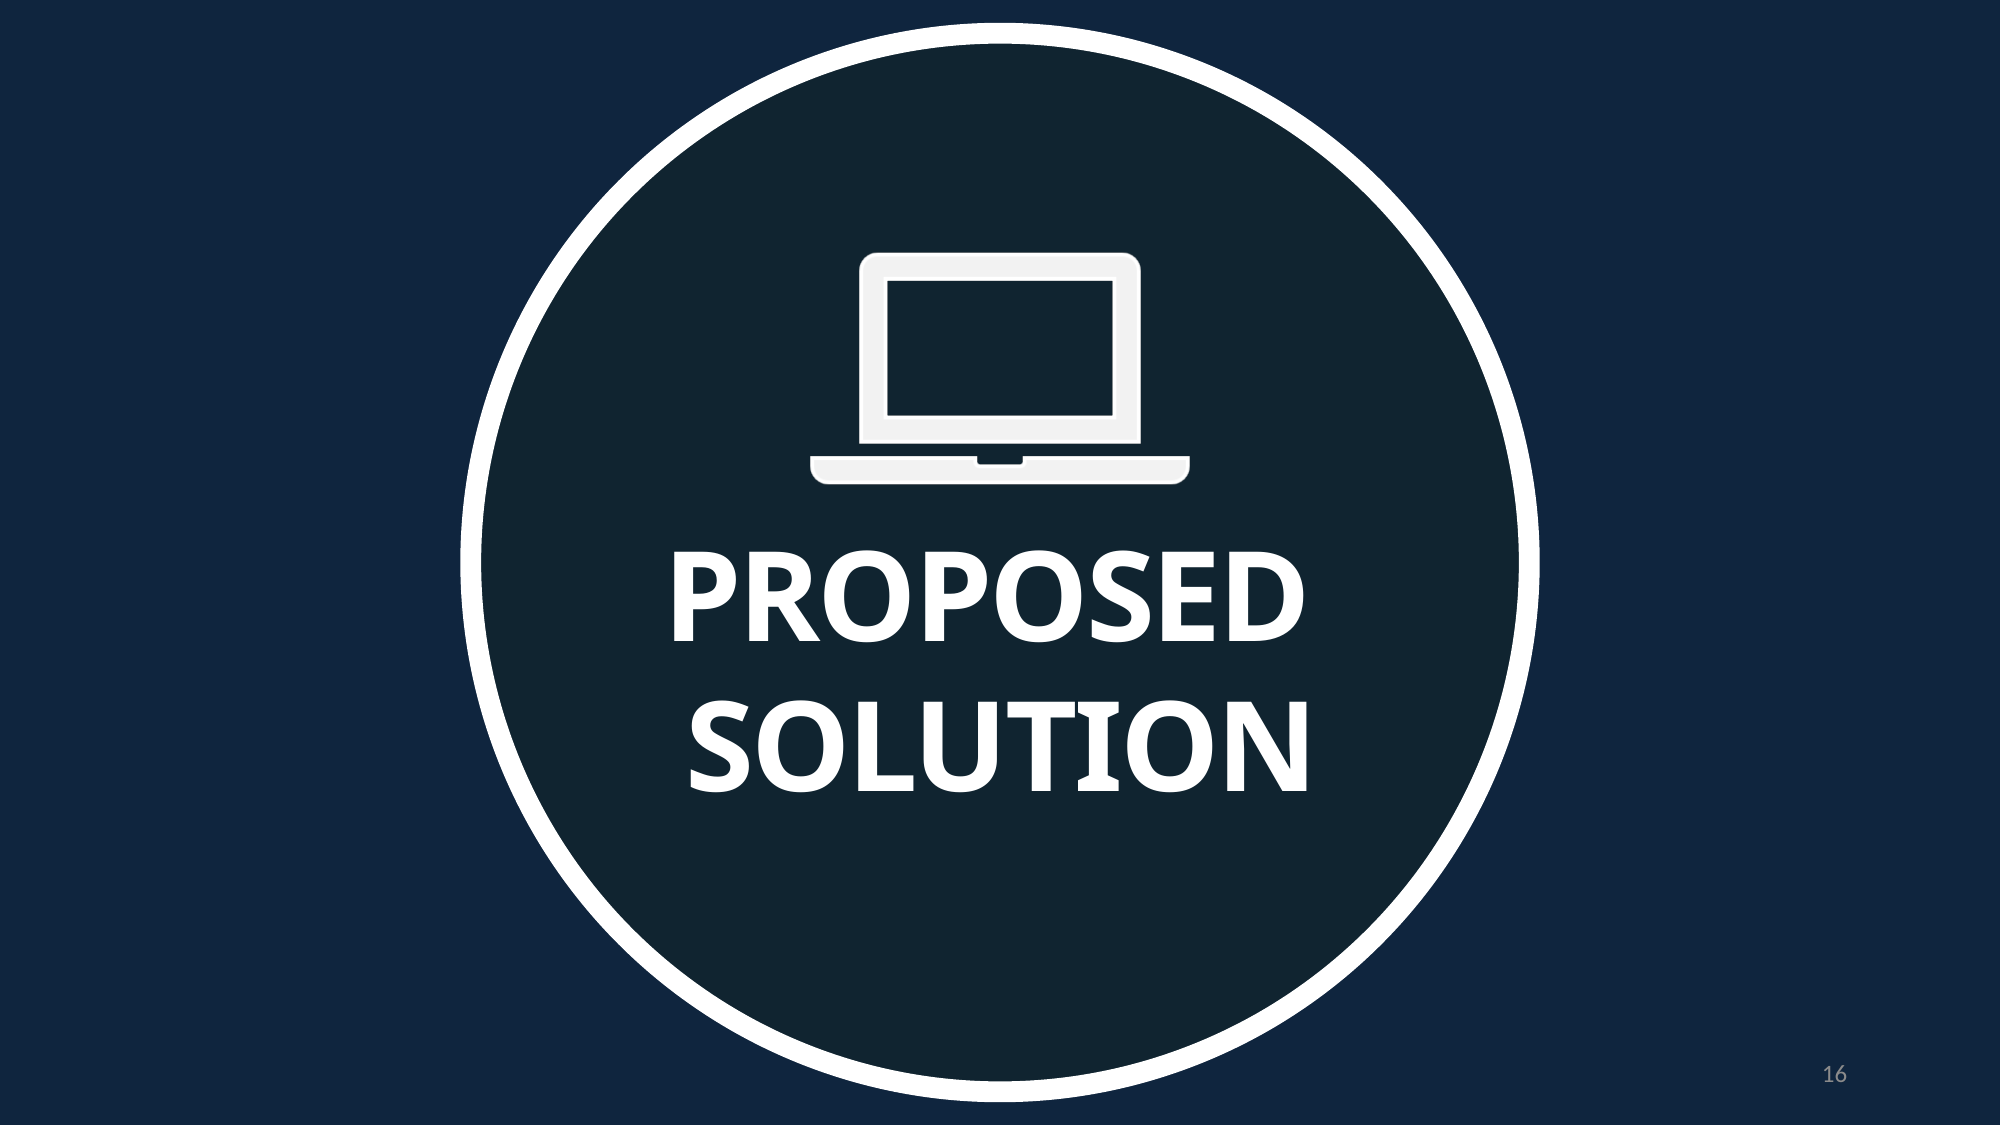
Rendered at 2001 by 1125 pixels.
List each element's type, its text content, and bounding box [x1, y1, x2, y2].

text_box [539, 825, 1461, 1093]
slide_number 16 [1412, 1042, 1863, 1103]
text_box [469, 32, 1528, 630]
picture [804, 173, 1196, 564]
text_box PROPOSED SOLUTION [474, 509, 1530, 825]
